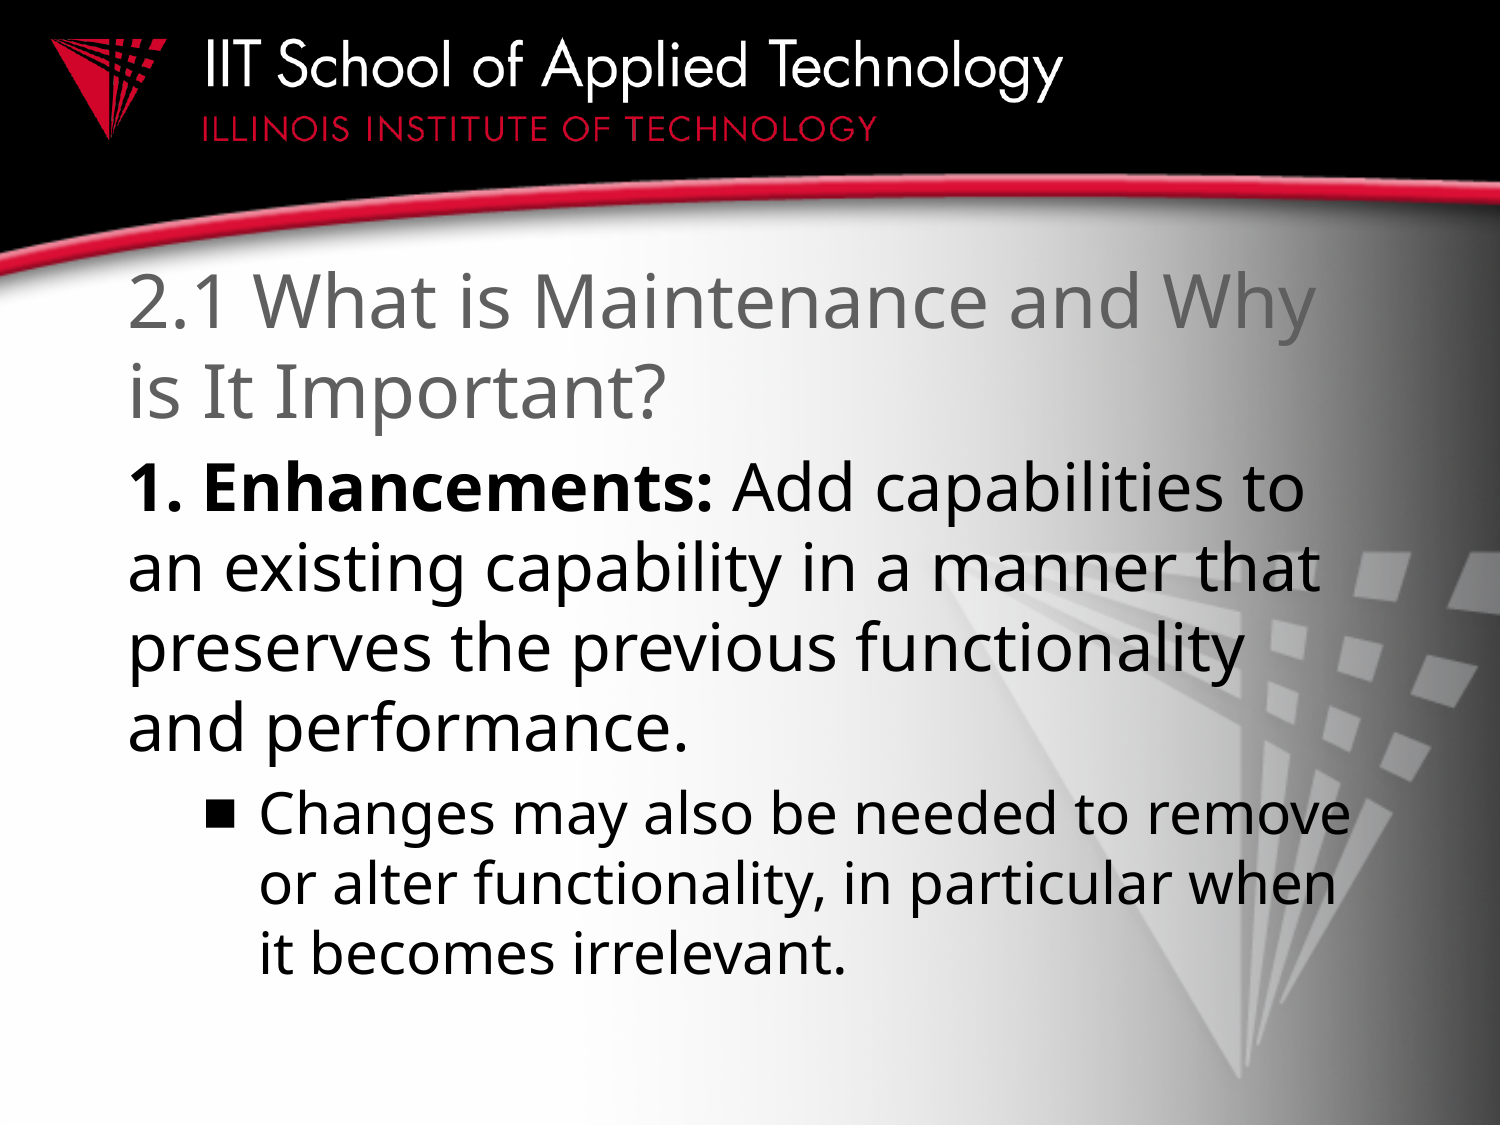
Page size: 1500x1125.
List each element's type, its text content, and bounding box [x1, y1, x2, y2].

list 1. Enhancements: Add capabilities to an existing capability in a manner that preserves the previous functionality and performance. Changes may also be needed to remove or alter functionality, in particular when it becomes irrelevant. [112, 437, 1388, 1101]
picture [0, 0, 1500, 1125]
title 2.1 What is Maintenance and Why is It Important? [112, 249, 1388, 437]
